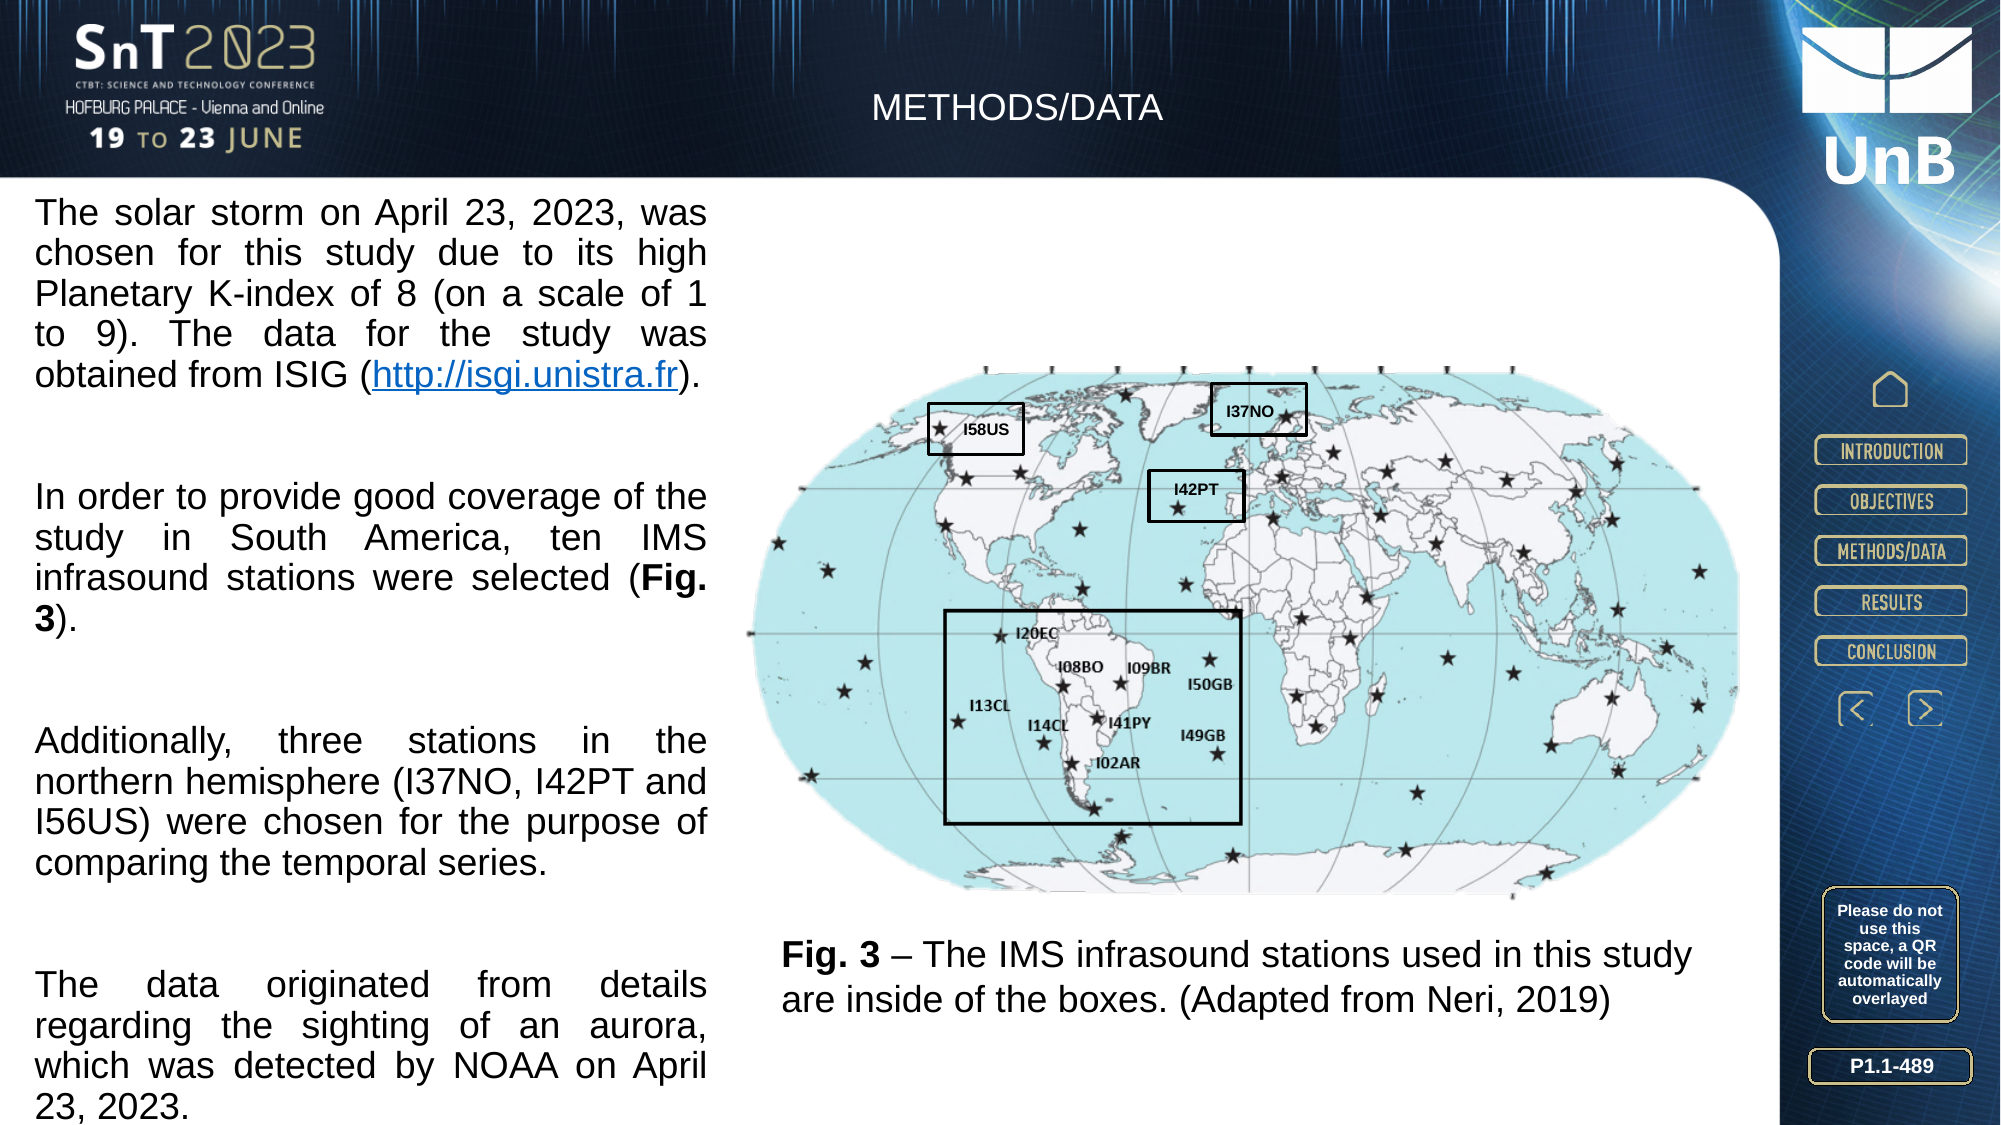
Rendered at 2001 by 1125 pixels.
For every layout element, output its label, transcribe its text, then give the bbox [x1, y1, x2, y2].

text_box P1.1-489 [1824, 1047, 1960, 1086]
text_box Please do not use this space, a QR code will be automatically overlayed [1821, 894, 1959, 1017]
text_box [704, 366, 1796, 923]
text_box METHODS/DATA [359, 43, 1676, 136]
text_box Fig. 3 – The IMS infrasound stations used in this study are inside of the boxes. (Adapted from Neri, 2019) [766, 923, 1708, 1028]
picture [0, 0, 2001, 1125]
text_box The solar storm on April 23, 2023, was chosen for this study due to its high Planetary K-index of 8 (on a scale of 1 to 9). The data for the study was obtained from ISIG (http://isgi.unistra.fr). In order to provide good coverage of the study in South America, ten IMS infrasound stations were selected (Fig. 3). Additionally, three stations in the northern hemisphere (I37NO, I42PT and I56US) were chosen for the purpose of comparing the temporal series. The data originated from details regarding the sighting of an aurora, which was detected by NOAA on April 23, 2023. [19, 185, 723, 1125]
